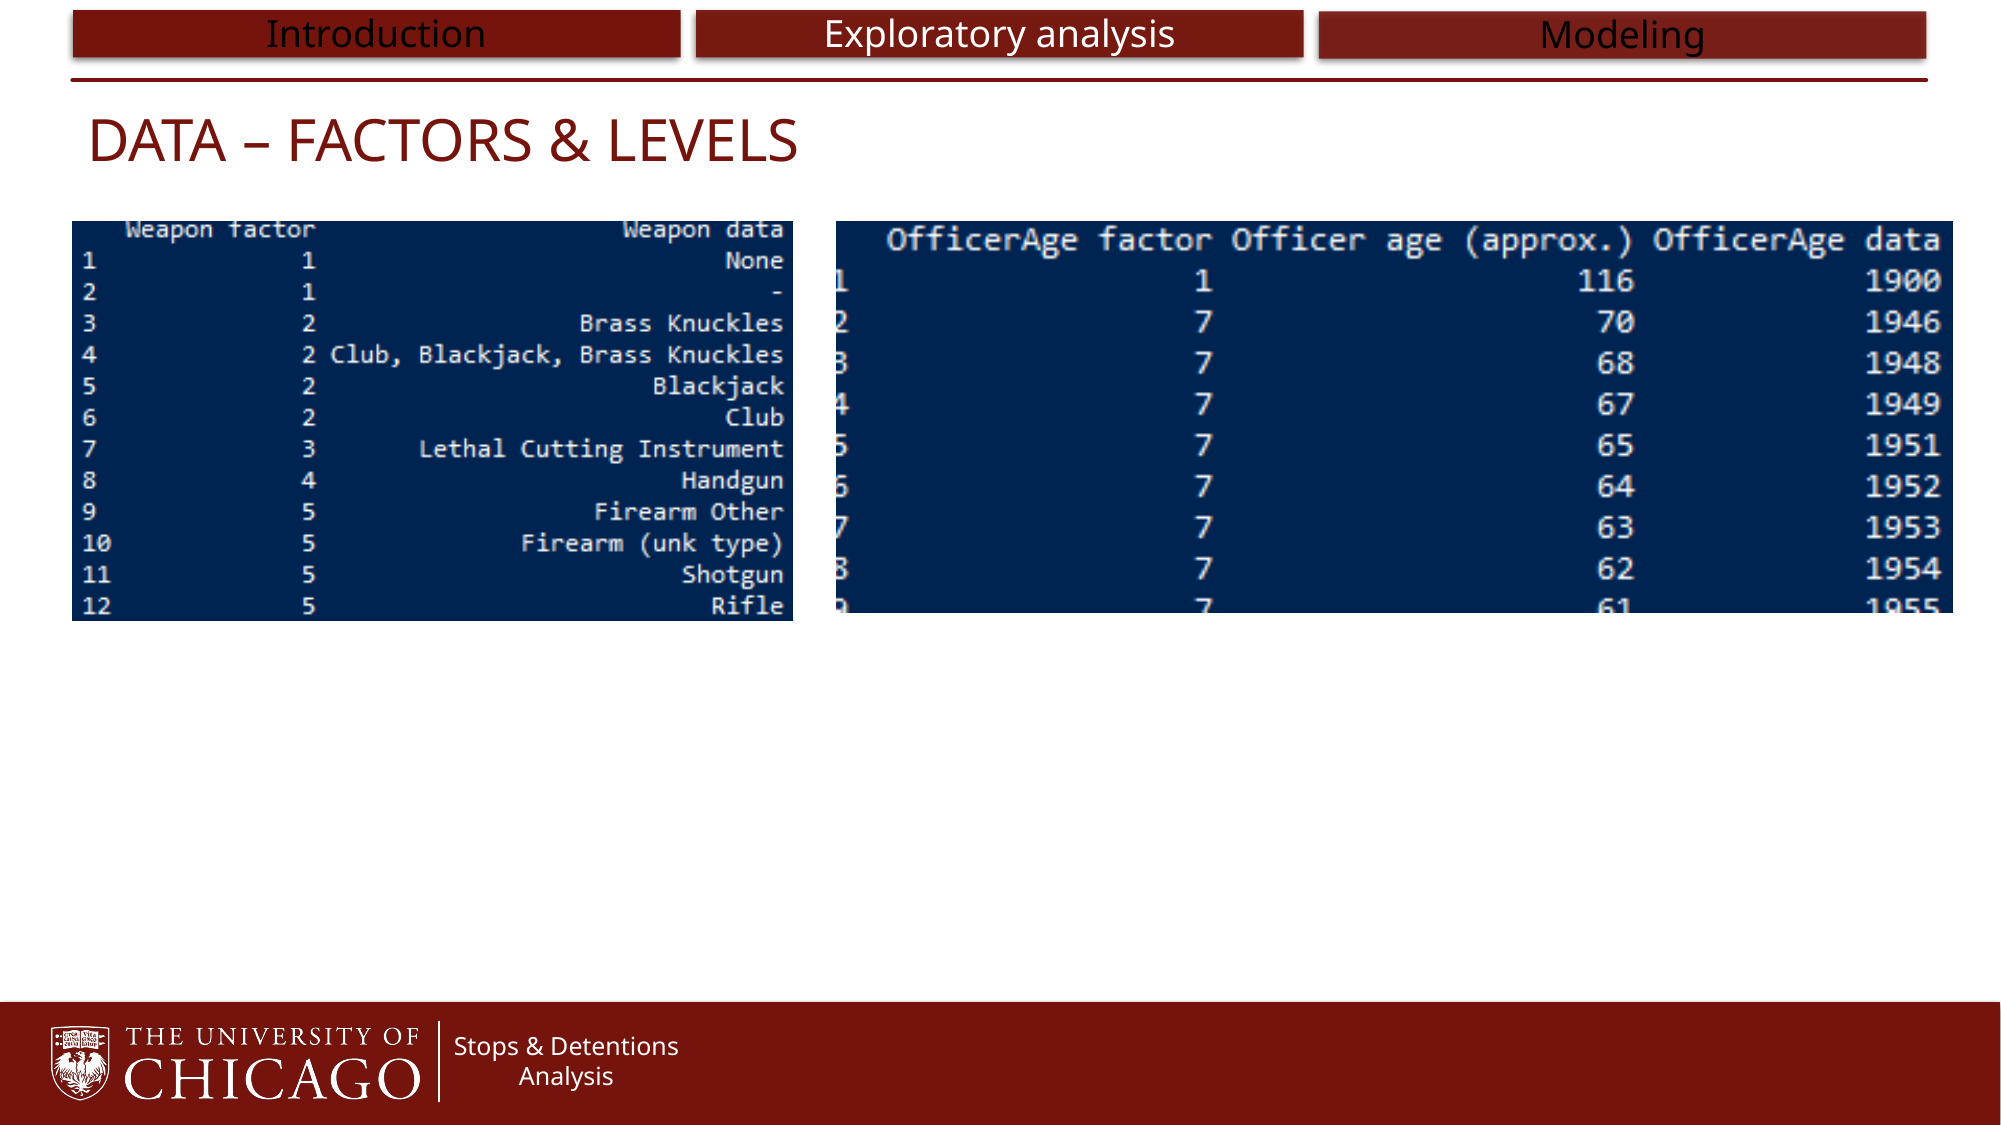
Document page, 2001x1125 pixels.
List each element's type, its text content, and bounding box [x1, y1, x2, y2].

title Data – Factors & levels [72, 92, 1927, 181]
picture [835, 221, 1953, 614]
picture [71, 221, 793, 622]
picture [51, 1026, 420, 1101]
